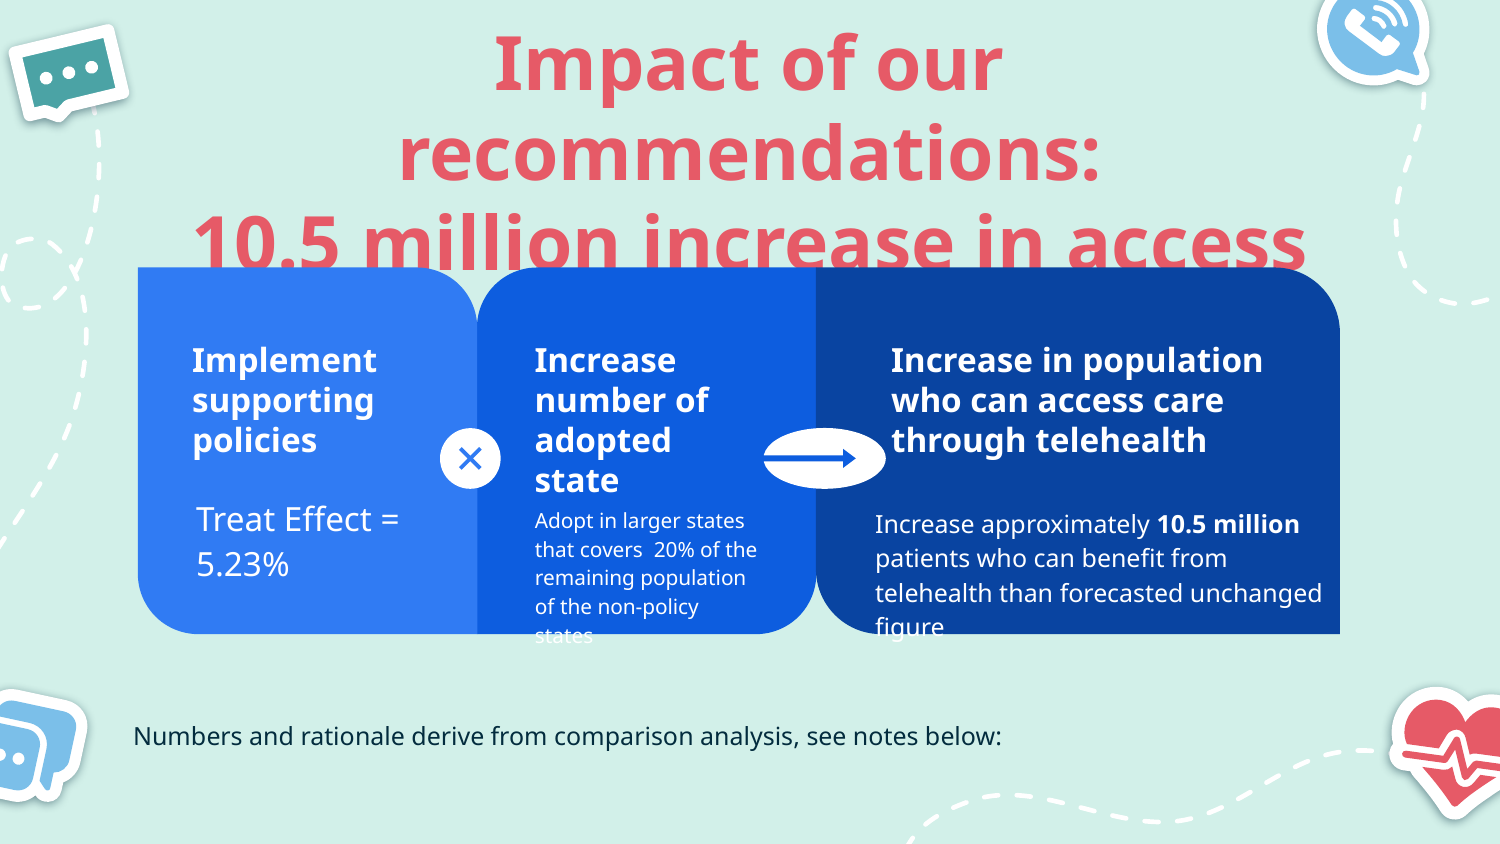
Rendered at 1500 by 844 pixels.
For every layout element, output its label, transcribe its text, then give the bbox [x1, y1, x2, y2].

text_box Increase approximately 10.5 million patients who can benefit from telehealth than forecasted unchanged figure [859, 488, 1350, 657]
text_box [137, 267, 478, 635]
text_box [480, 267, 813, 635]
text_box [815, 267, 1341, 635]
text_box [439, 427, 501, 490]
text_box Numbers and rationale derive from comparison analysis, see notes below: [118, 705, 1350, 766]
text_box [762, 427, 887, 490]
title Impact of our recommendations: 10.5 million increase in access [118, 103, 1382, 198]
